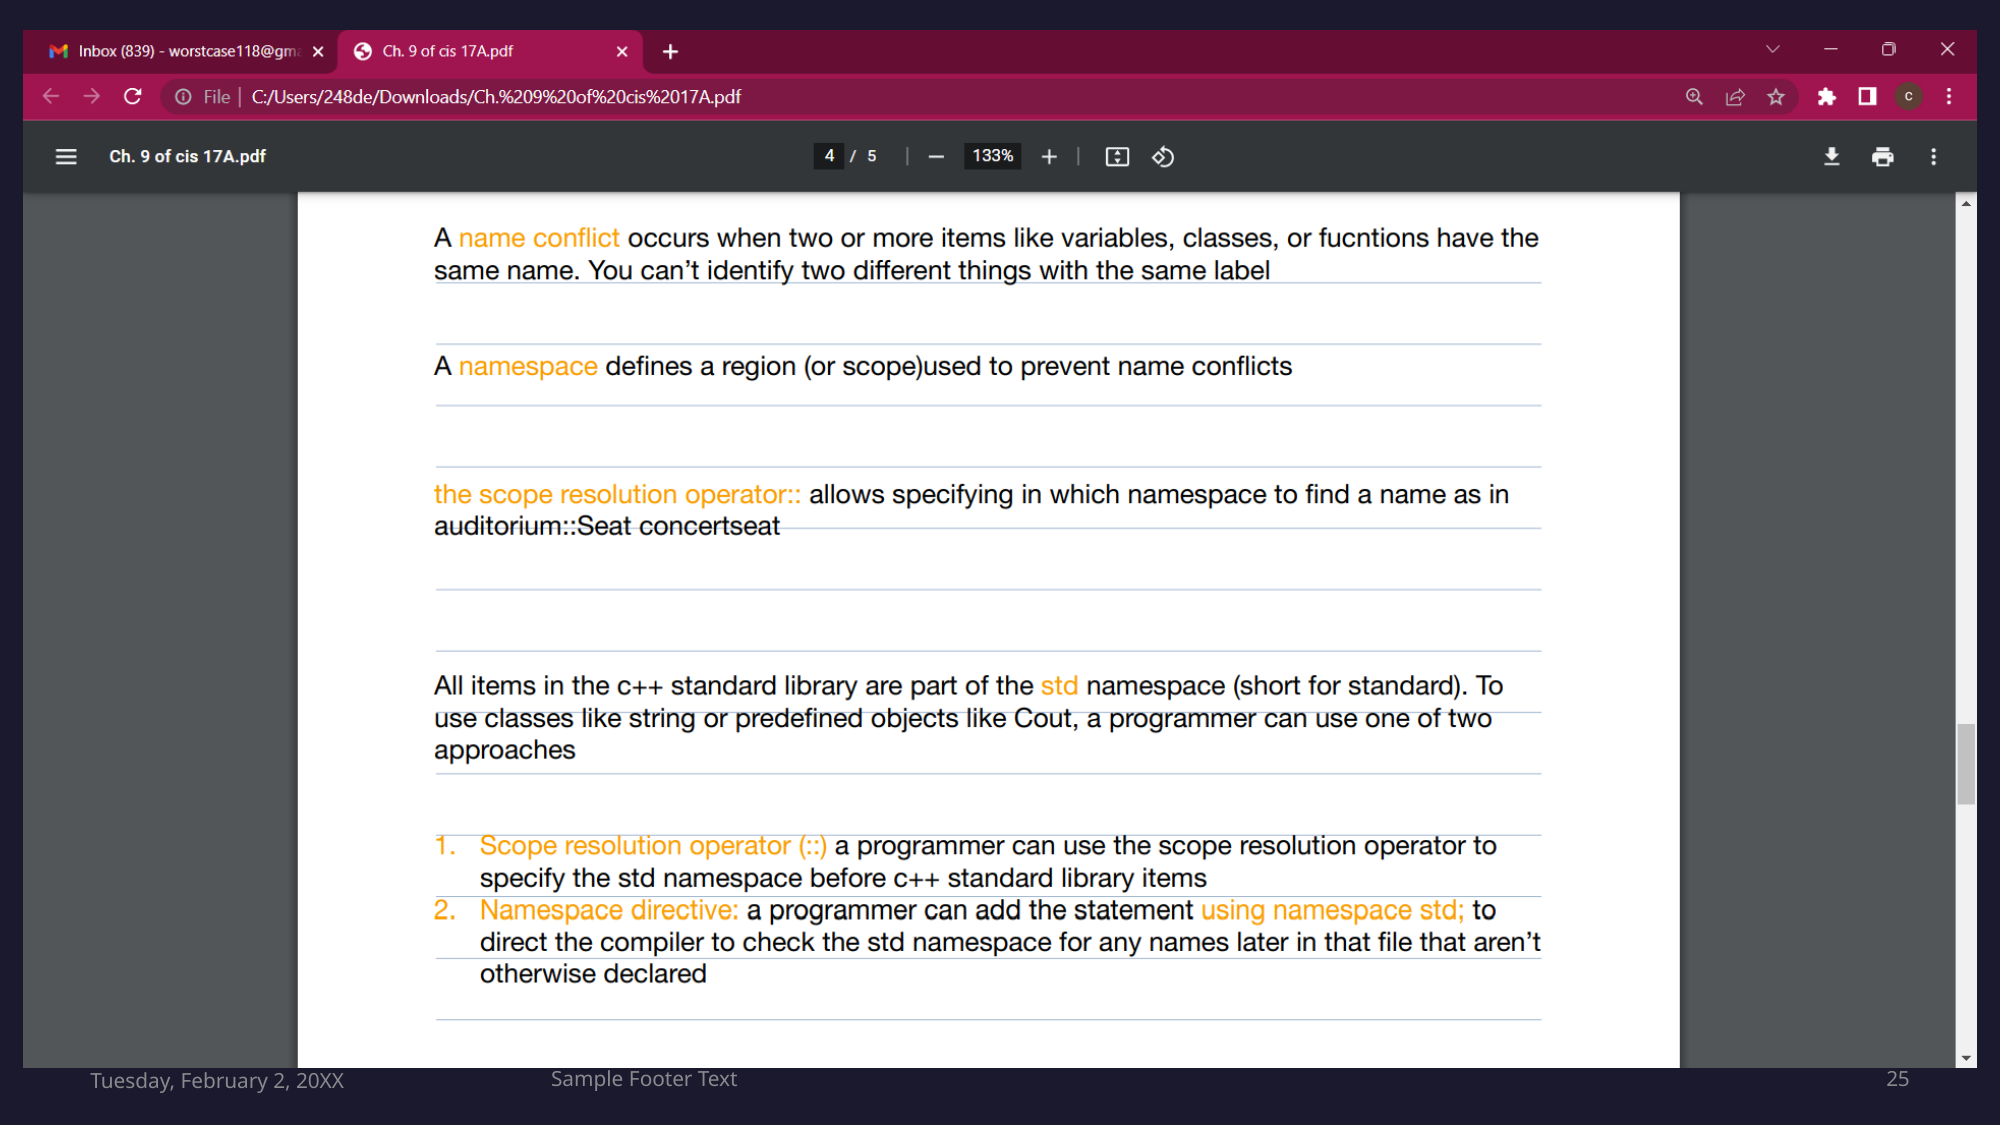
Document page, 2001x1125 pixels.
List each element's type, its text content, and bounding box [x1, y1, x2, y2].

slide_number 25 [1632, 1068, 1910, 1093]
picture [23, 30, 1977, 1068]
footer Sample Footer Text [551, 1068, 1598, 1093]
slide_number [90, 1068, 522, 1093]
